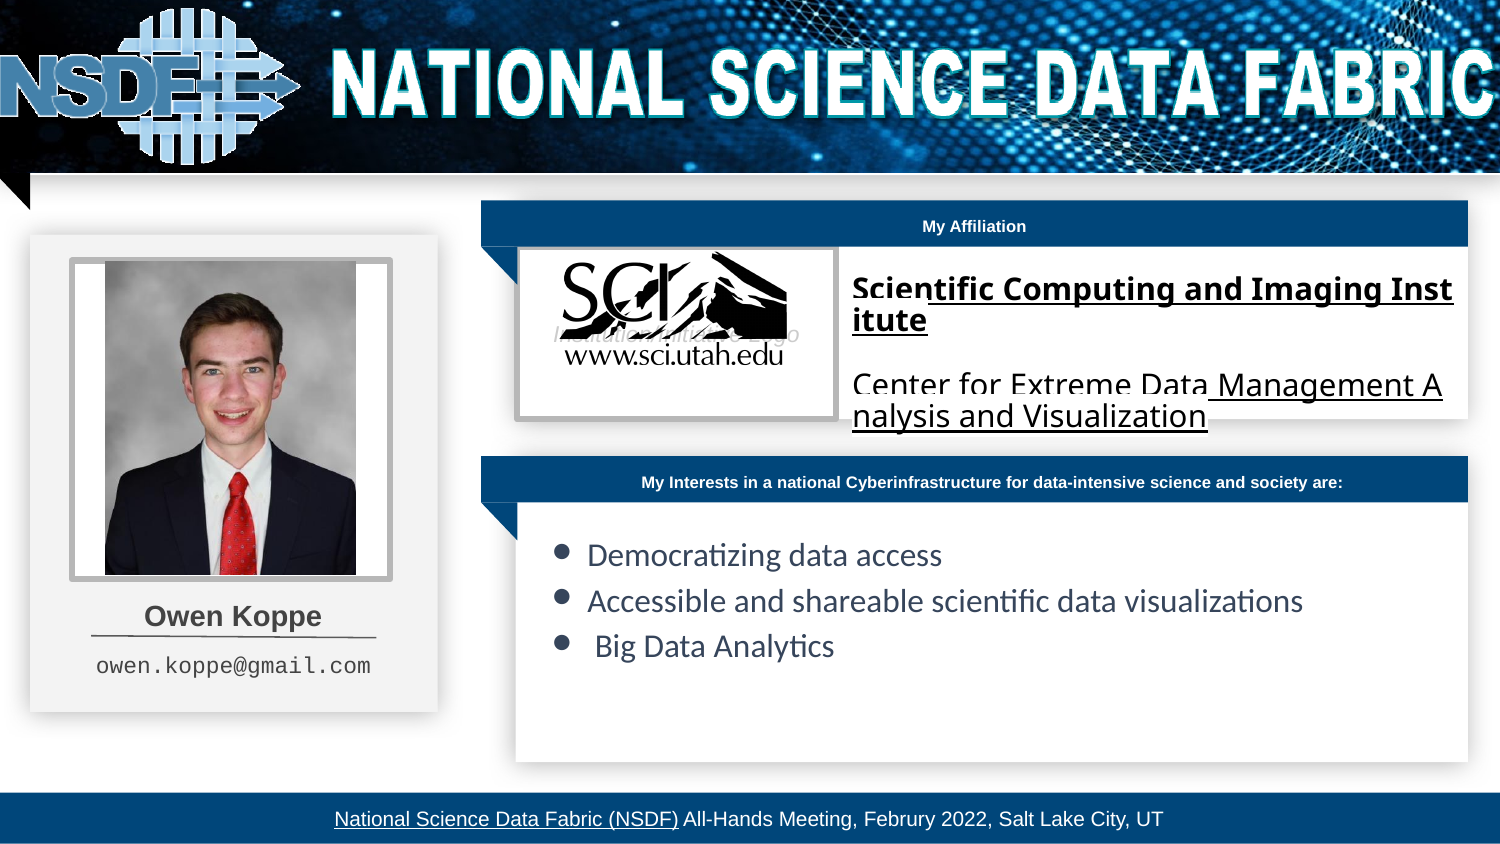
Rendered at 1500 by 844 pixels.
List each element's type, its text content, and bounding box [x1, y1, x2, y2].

picture [105, 261, 356, 576]
text_box Scientific Computing and Imaging Institute Center for Extreme Data Management Analysis and Visualization [837, 253, 1475, 408]
text_box owen.koppe@gmail.com [29, 635, 437, 687]
text_box Owen Koppe [53, 582, 414, 651]
picture [554, 248, 793, 371]
picture [0, 0, 1500, 208]
text_box Democratizing data access Accessible and shareable scientific data visualizations Big Data Analytics [534, 511, 1442, 745]
